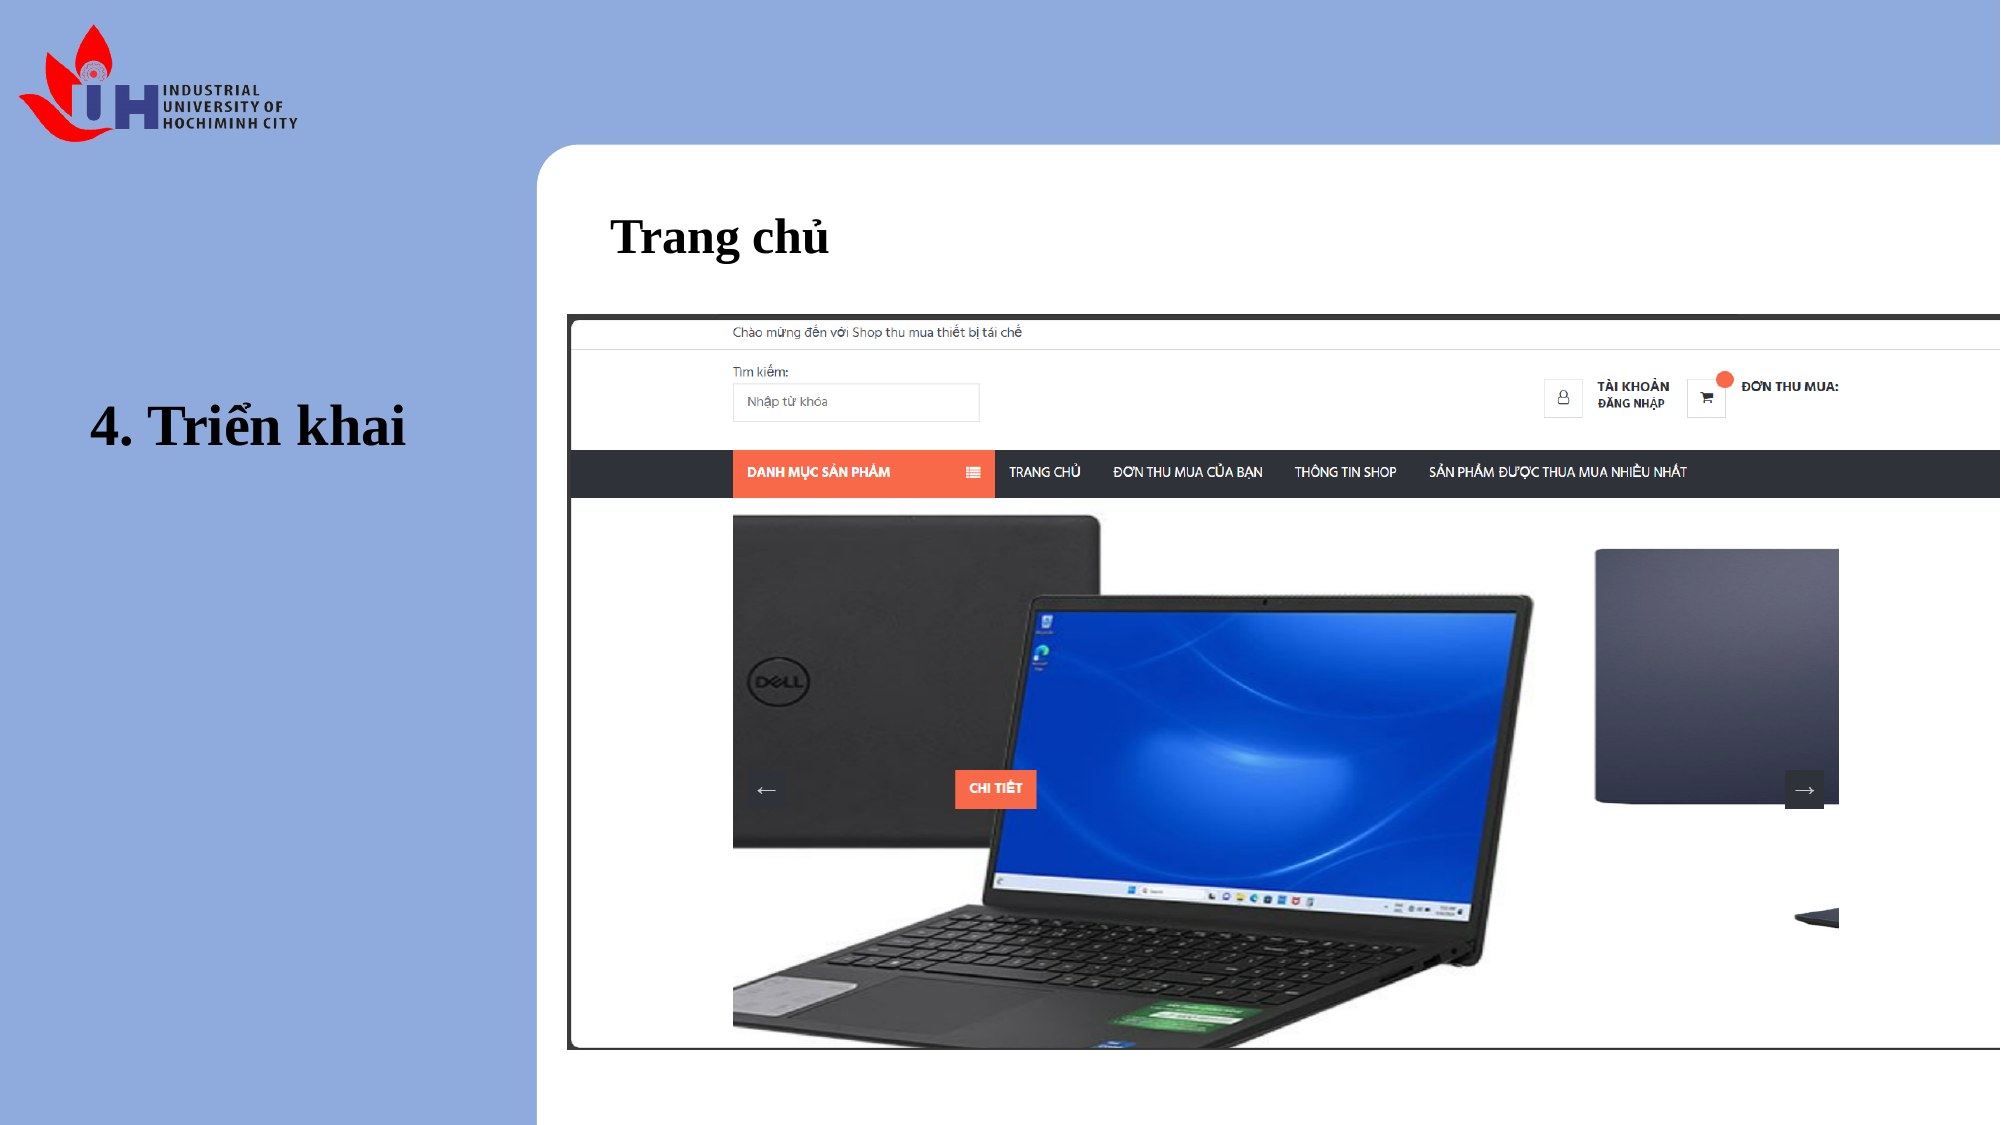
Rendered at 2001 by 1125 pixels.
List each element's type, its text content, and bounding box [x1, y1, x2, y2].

text_box 4. Triển khai [70, 379, 428, 465]
text_box Trang chủ [595, 191, 1474, 271]
picture [14, 18, 305, 145]
picture [567, 314, 2000, 1050]
text_box [0, 0, 2000, 1125]
text_box [535, 143, 2000, 1125]
